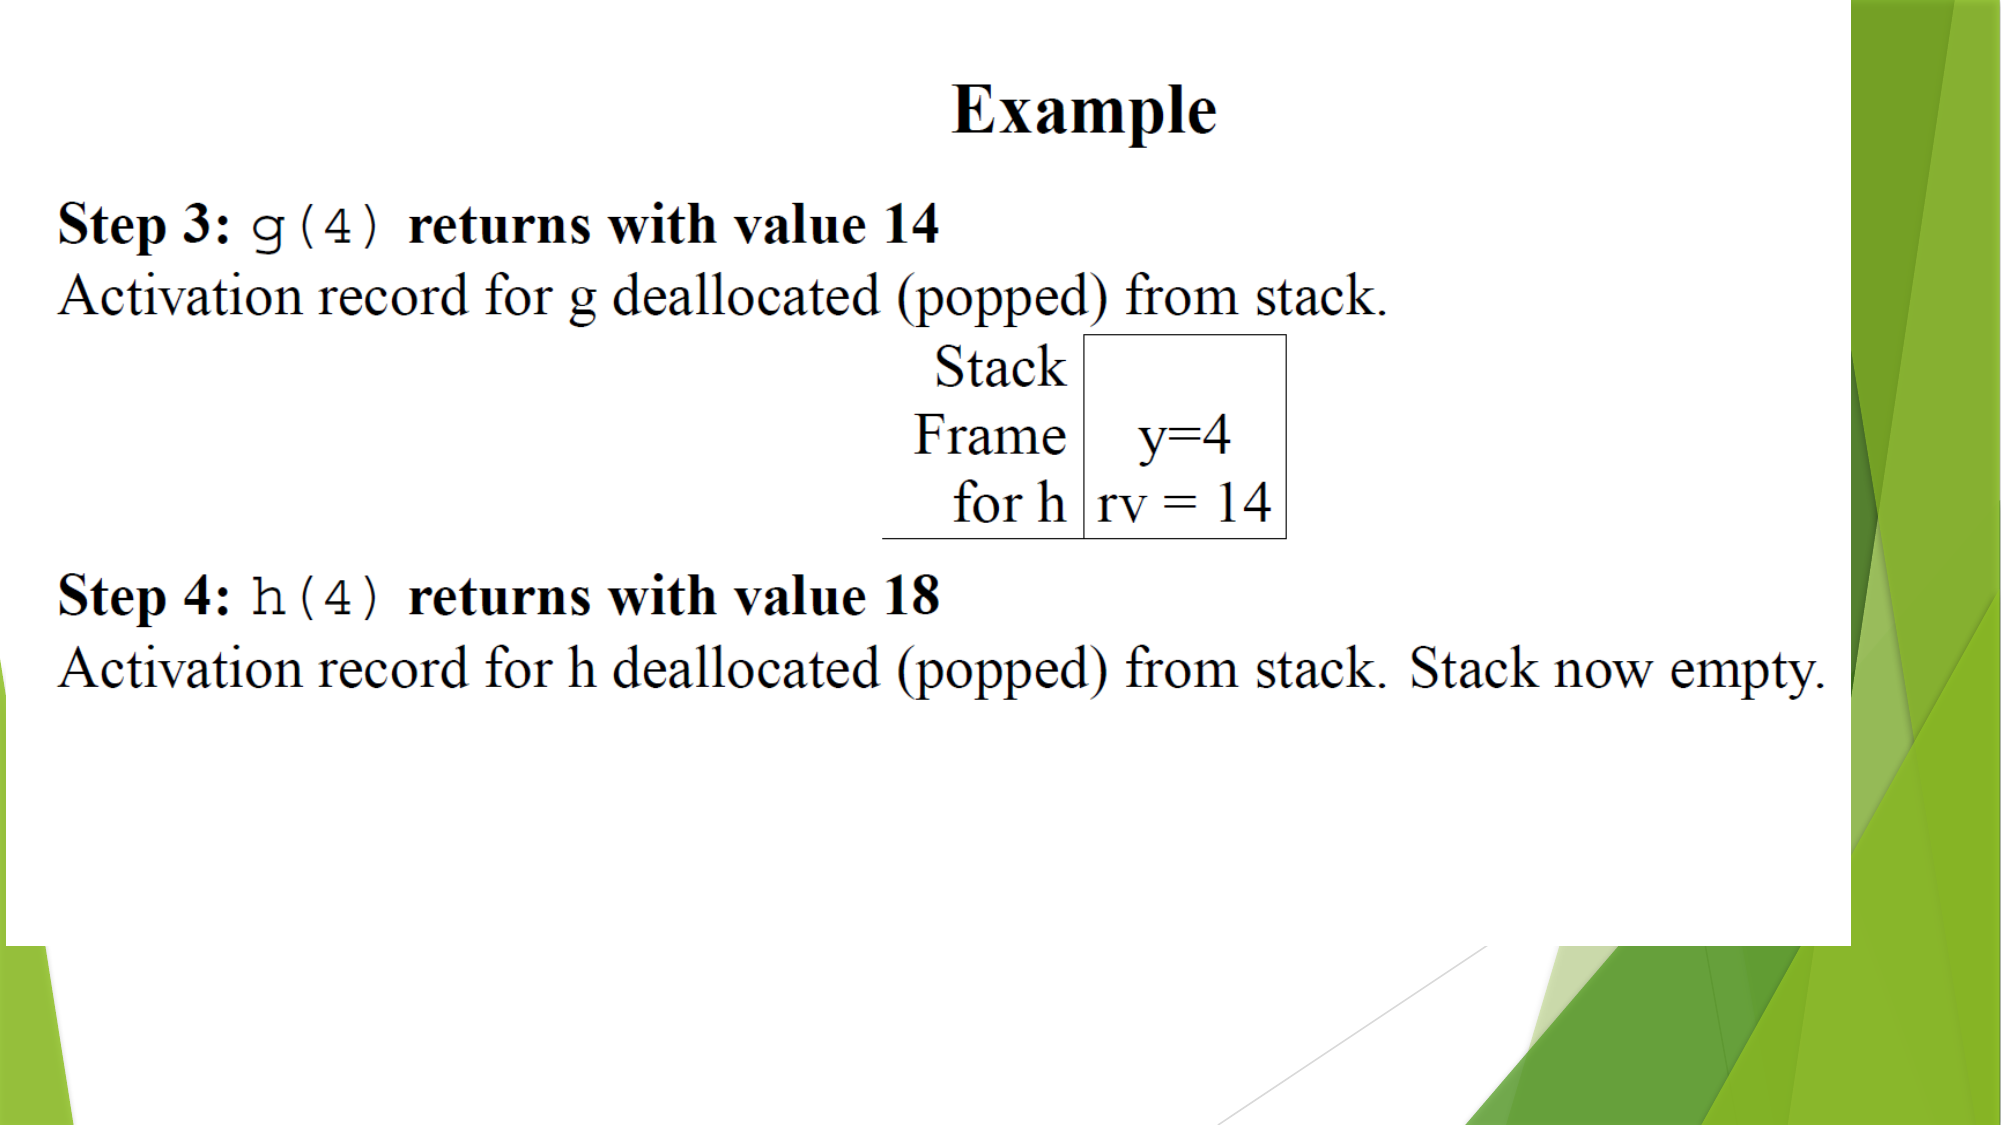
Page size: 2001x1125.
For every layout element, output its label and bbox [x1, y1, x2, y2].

picture [5, 0, 1851, 947]
